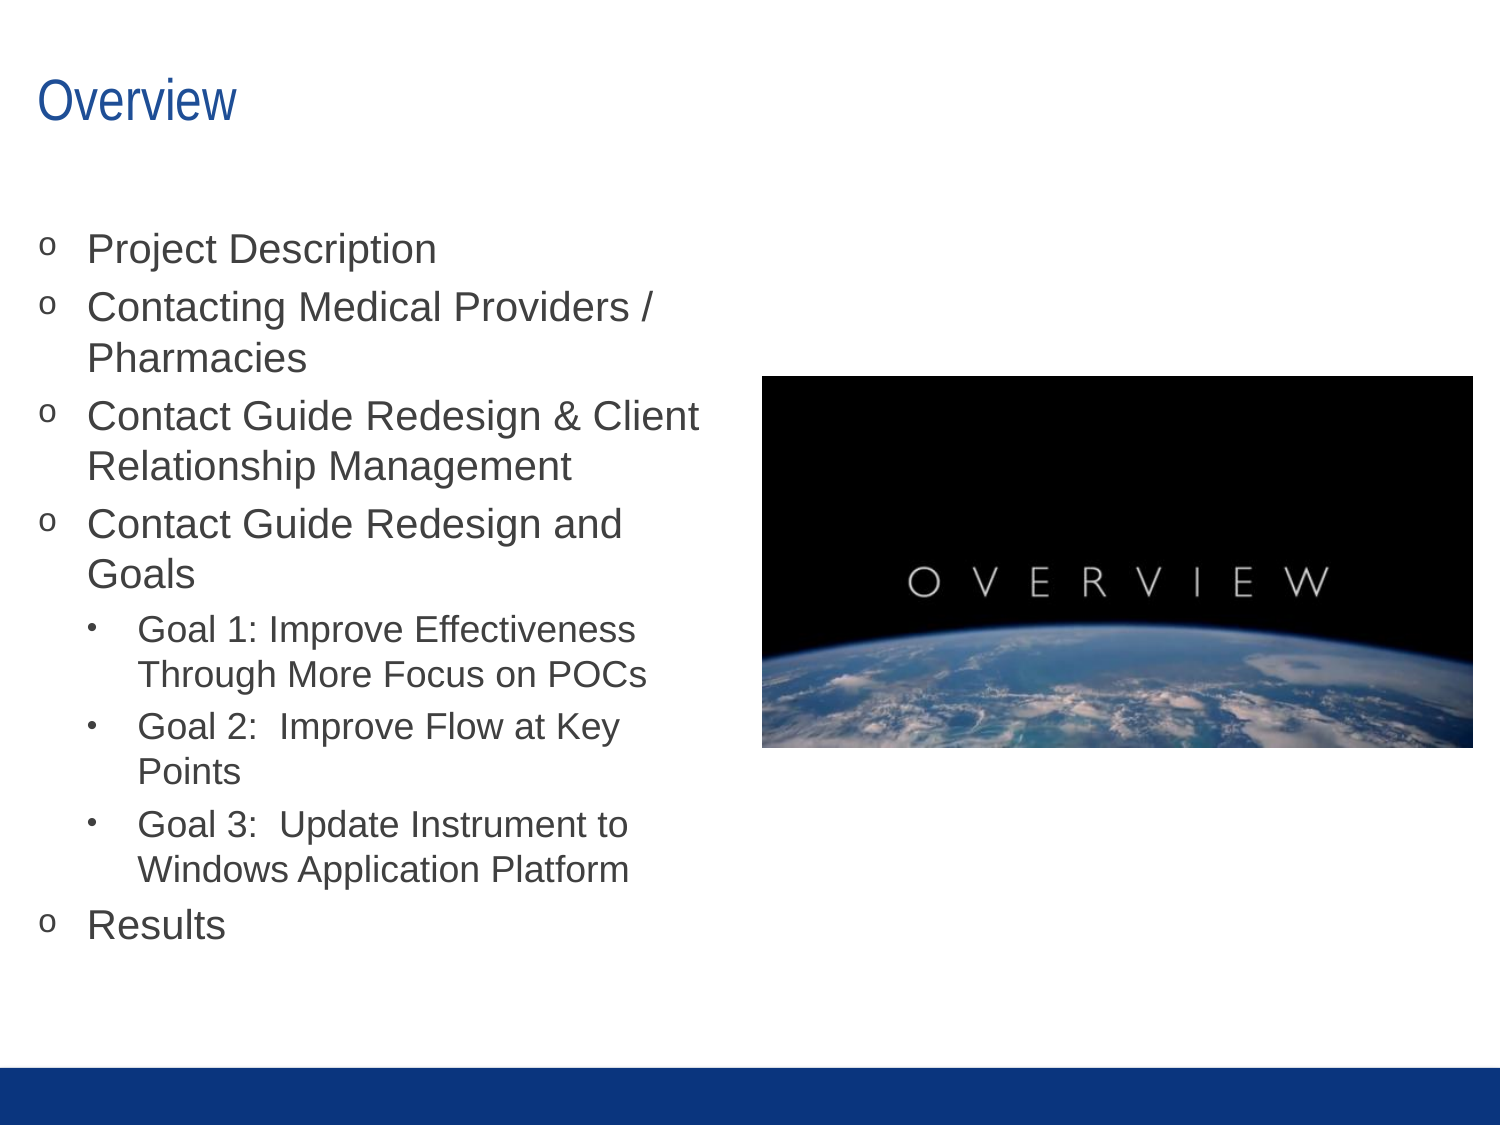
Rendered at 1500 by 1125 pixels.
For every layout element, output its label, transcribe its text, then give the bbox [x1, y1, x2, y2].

list Project Description Contacting Medical Providers / Pharmacies Contact Guide Redesign & Client Relationship Management Contact Guide Redesign and Goals Goal 1: Improve Effectiveness Through More Focus on POCs Goal 2: Improve Flow at Key Points Goal 3: Update Instrument to Windows Application Platform Results [22, 214, 734, 1030]
picture [762, 376, 1474, 749]
title Overview [22, 29, 1474, 175]
